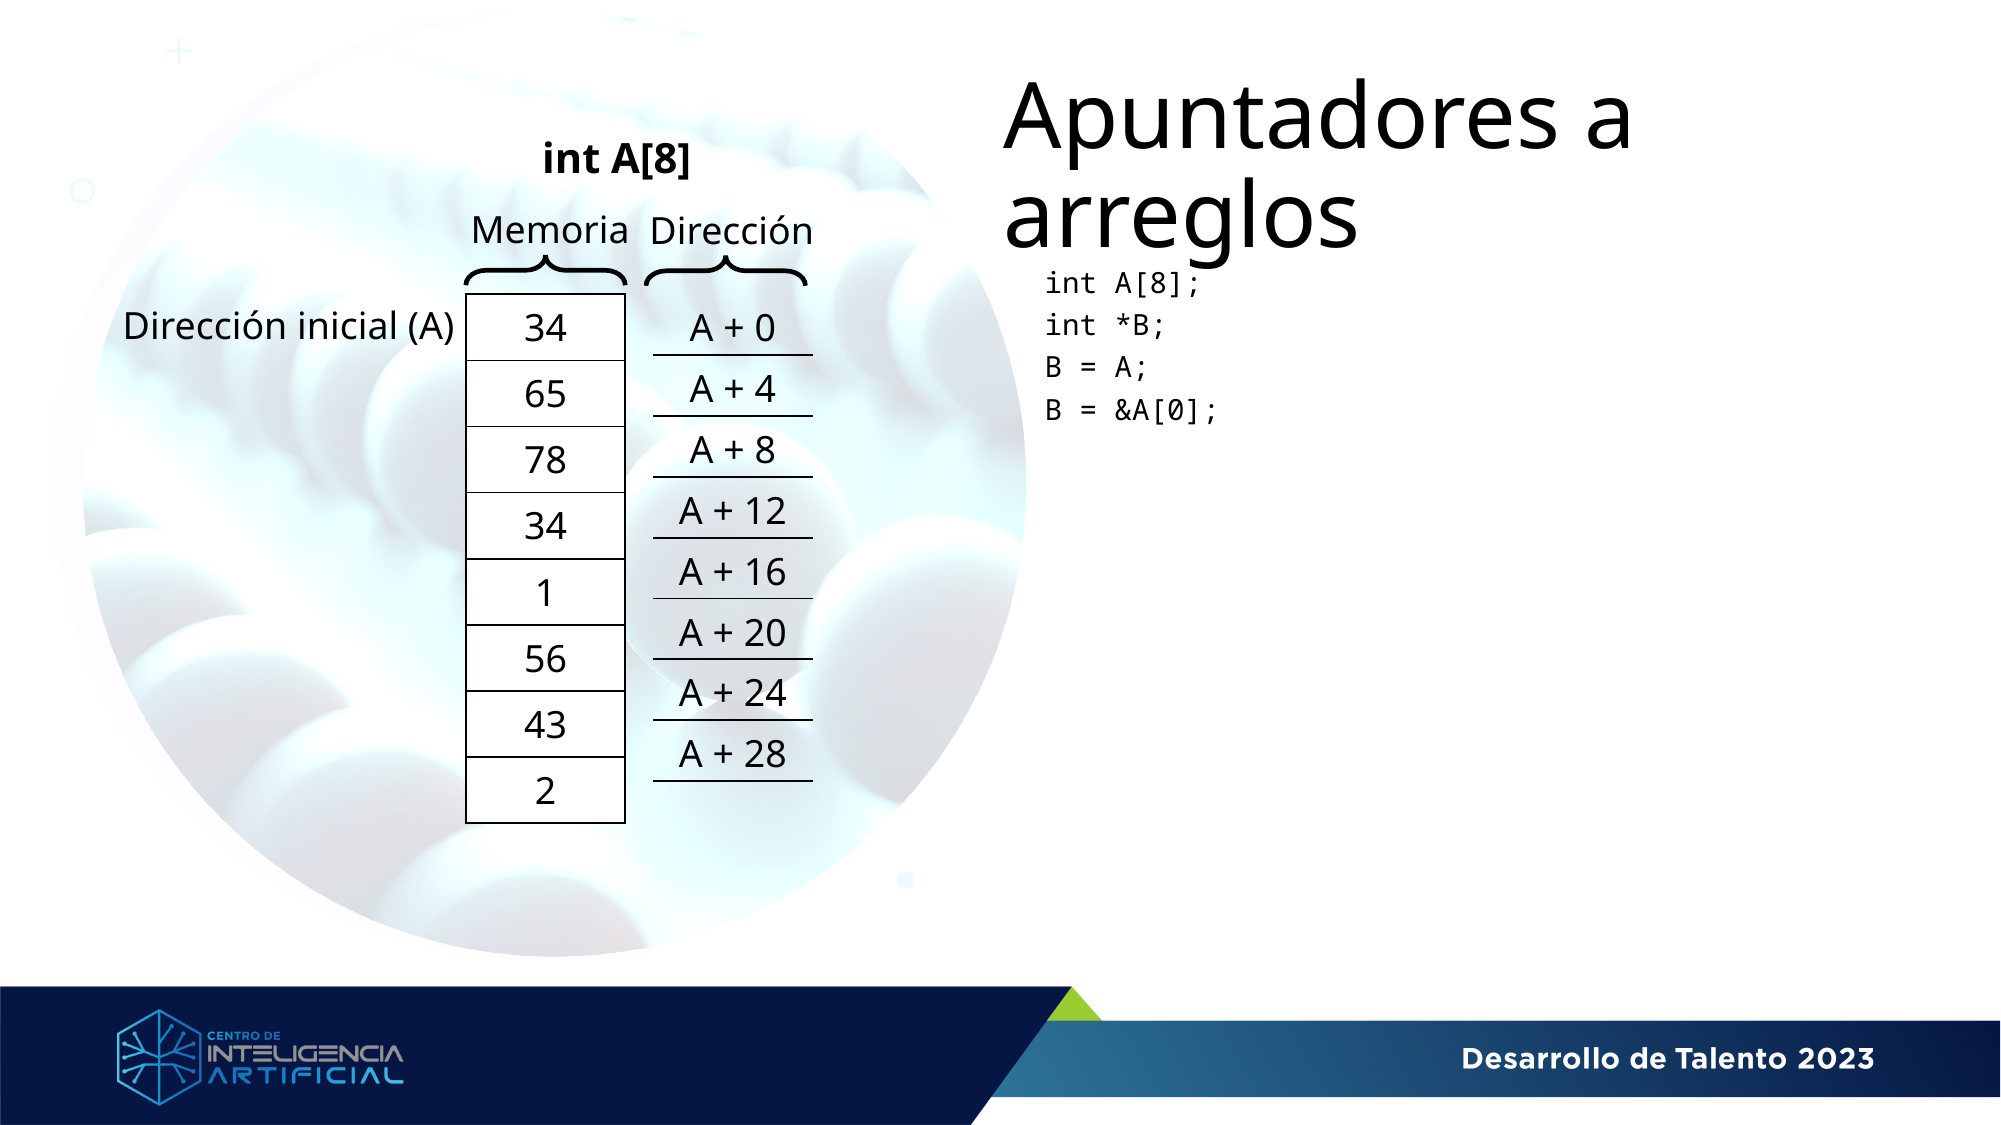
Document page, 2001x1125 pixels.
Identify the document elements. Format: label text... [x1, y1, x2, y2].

picture [0, 0, 2001, 1125]
title Apuntadores a arreglos [1073, 59, 1899, 278]
text_box int A[8]; int *B; B = A; B = &A[0]; [1073, 250, 1596, 632]
